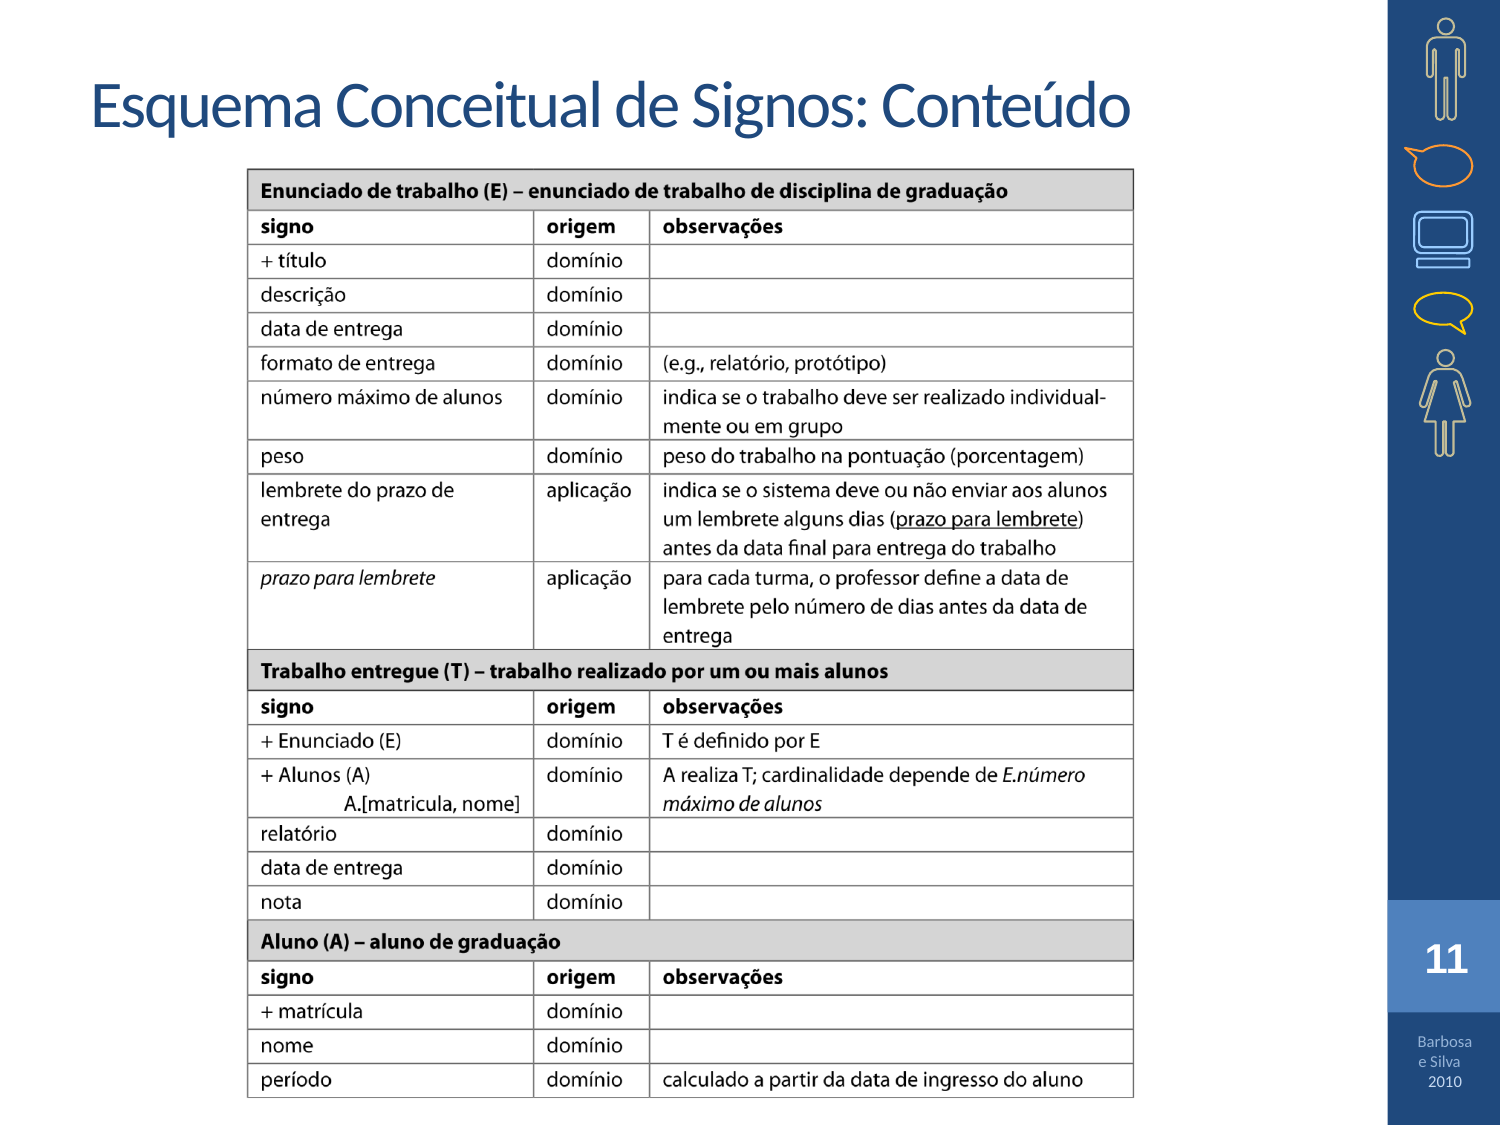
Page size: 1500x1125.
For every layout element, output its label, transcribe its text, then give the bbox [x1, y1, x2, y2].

picture [229, 160, 1149, 1112]
title Esquema Conceitual de Signos: Conteúdo [75, 7, 1376, 195]
